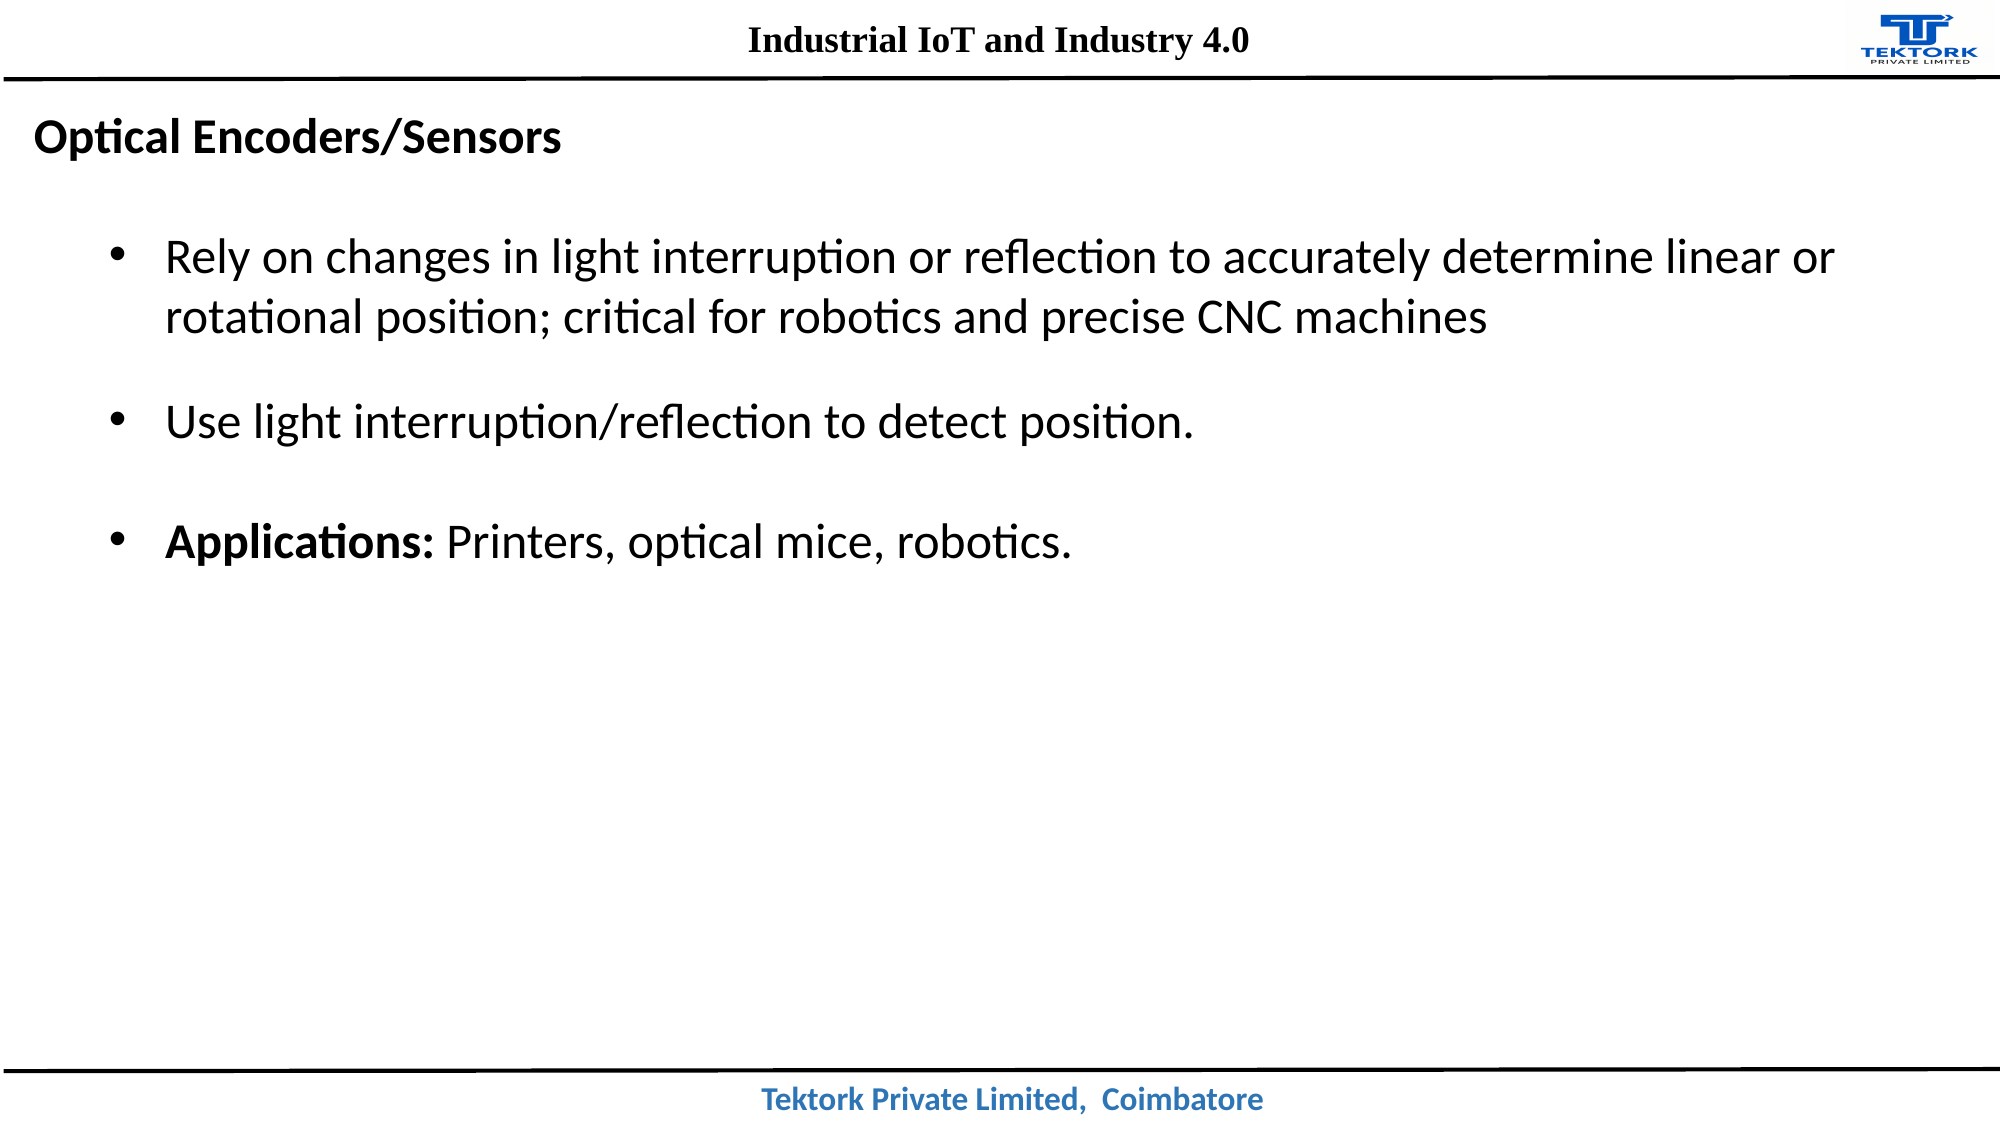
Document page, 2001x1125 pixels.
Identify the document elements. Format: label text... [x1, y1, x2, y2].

picture [1845, 1, 1995, 77]
text_box Tektork Private Limited, Coimbatore [419, 1072, 1608, 1125]
text_box Industrial IoT and Industry 4.0 [732, 7, 1267, 68]
text_box Optical Encoders/Sensors Rely on changes in light interruption or reflection to accurately determine linear or rotational position; critical for robotics and precise CNC machines Use light interruption/reflection to detect position. Applications: Printers, optical mice, robotics. [19, 96, 1977, 576]
